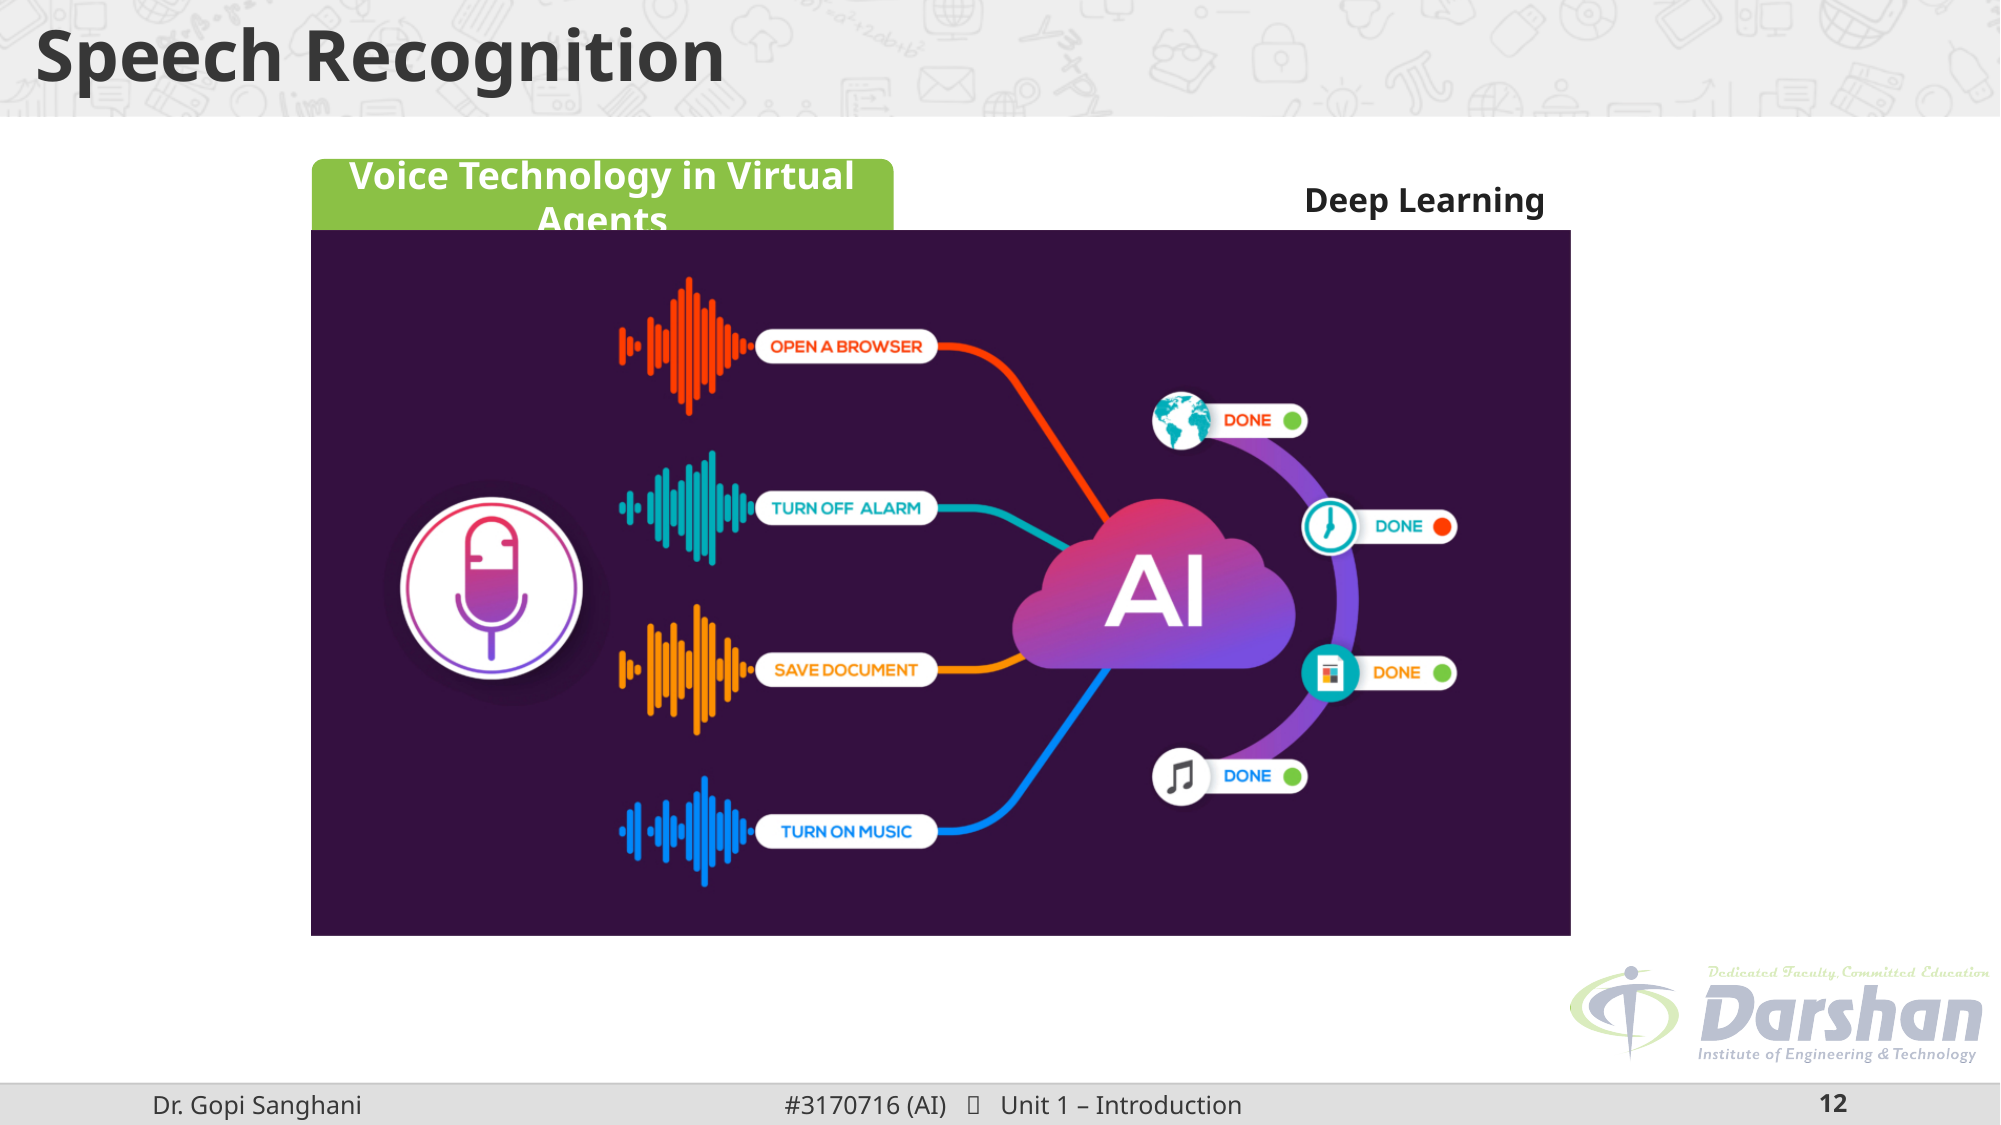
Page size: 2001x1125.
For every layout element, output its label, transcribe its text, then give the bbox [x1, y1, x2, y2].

text_box Voice Technology in Virtual Agents [310, 157, 895, 232]
title Speech Recognition [0, 0, 2000, 117]
picture [311, 230, 1571, 936]
text_box Deep Learning [1077, 172, 1570, 227]
